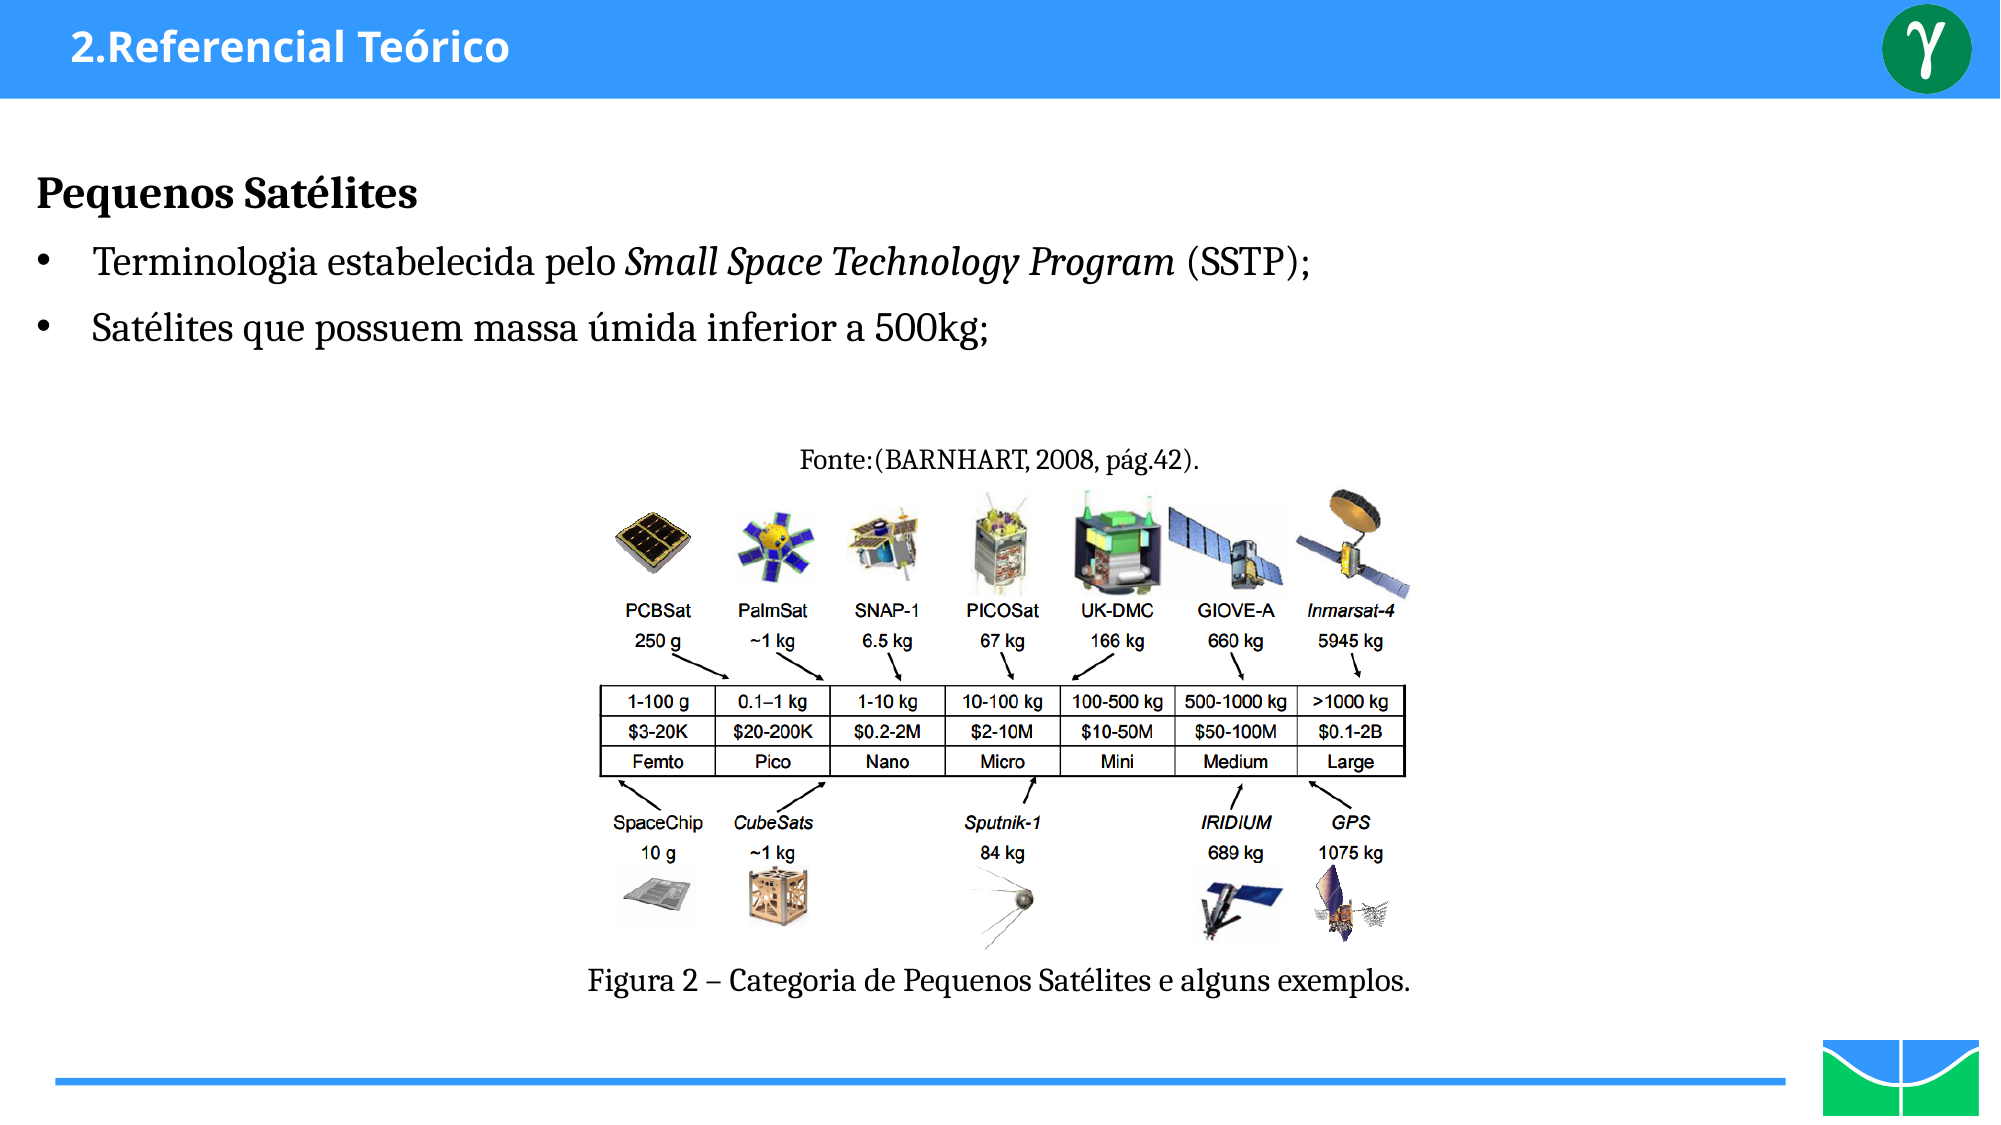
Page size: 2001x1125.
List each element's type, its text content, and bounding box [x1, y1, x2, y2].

picture [1882, 4, 1972, 94]
text_box [0, 0, 2000, 100]
text_box [54, 1077, 1787, 1086]
text_box Figura 2 – Categoria de Pequenos Satélites e alguns exemplos. [572, 951, 1428, 1006]
picture [1823, 1040, 1979, 1116]
picture [579, 484, 1421, 967]
subtitle Pequenos Satélites Terminologia estabelecida pelo Small Space Technology Program (SSTP); Satélites que possuem massa úmida inferior a 500kg; [21, 161, 1979, 1027]
text_box Fonte:(BARNHART, 2008, pág.42). [784, 433, 1215, 483]
text_box 2.Referencial Teórico [55, 18, 717, 80]
